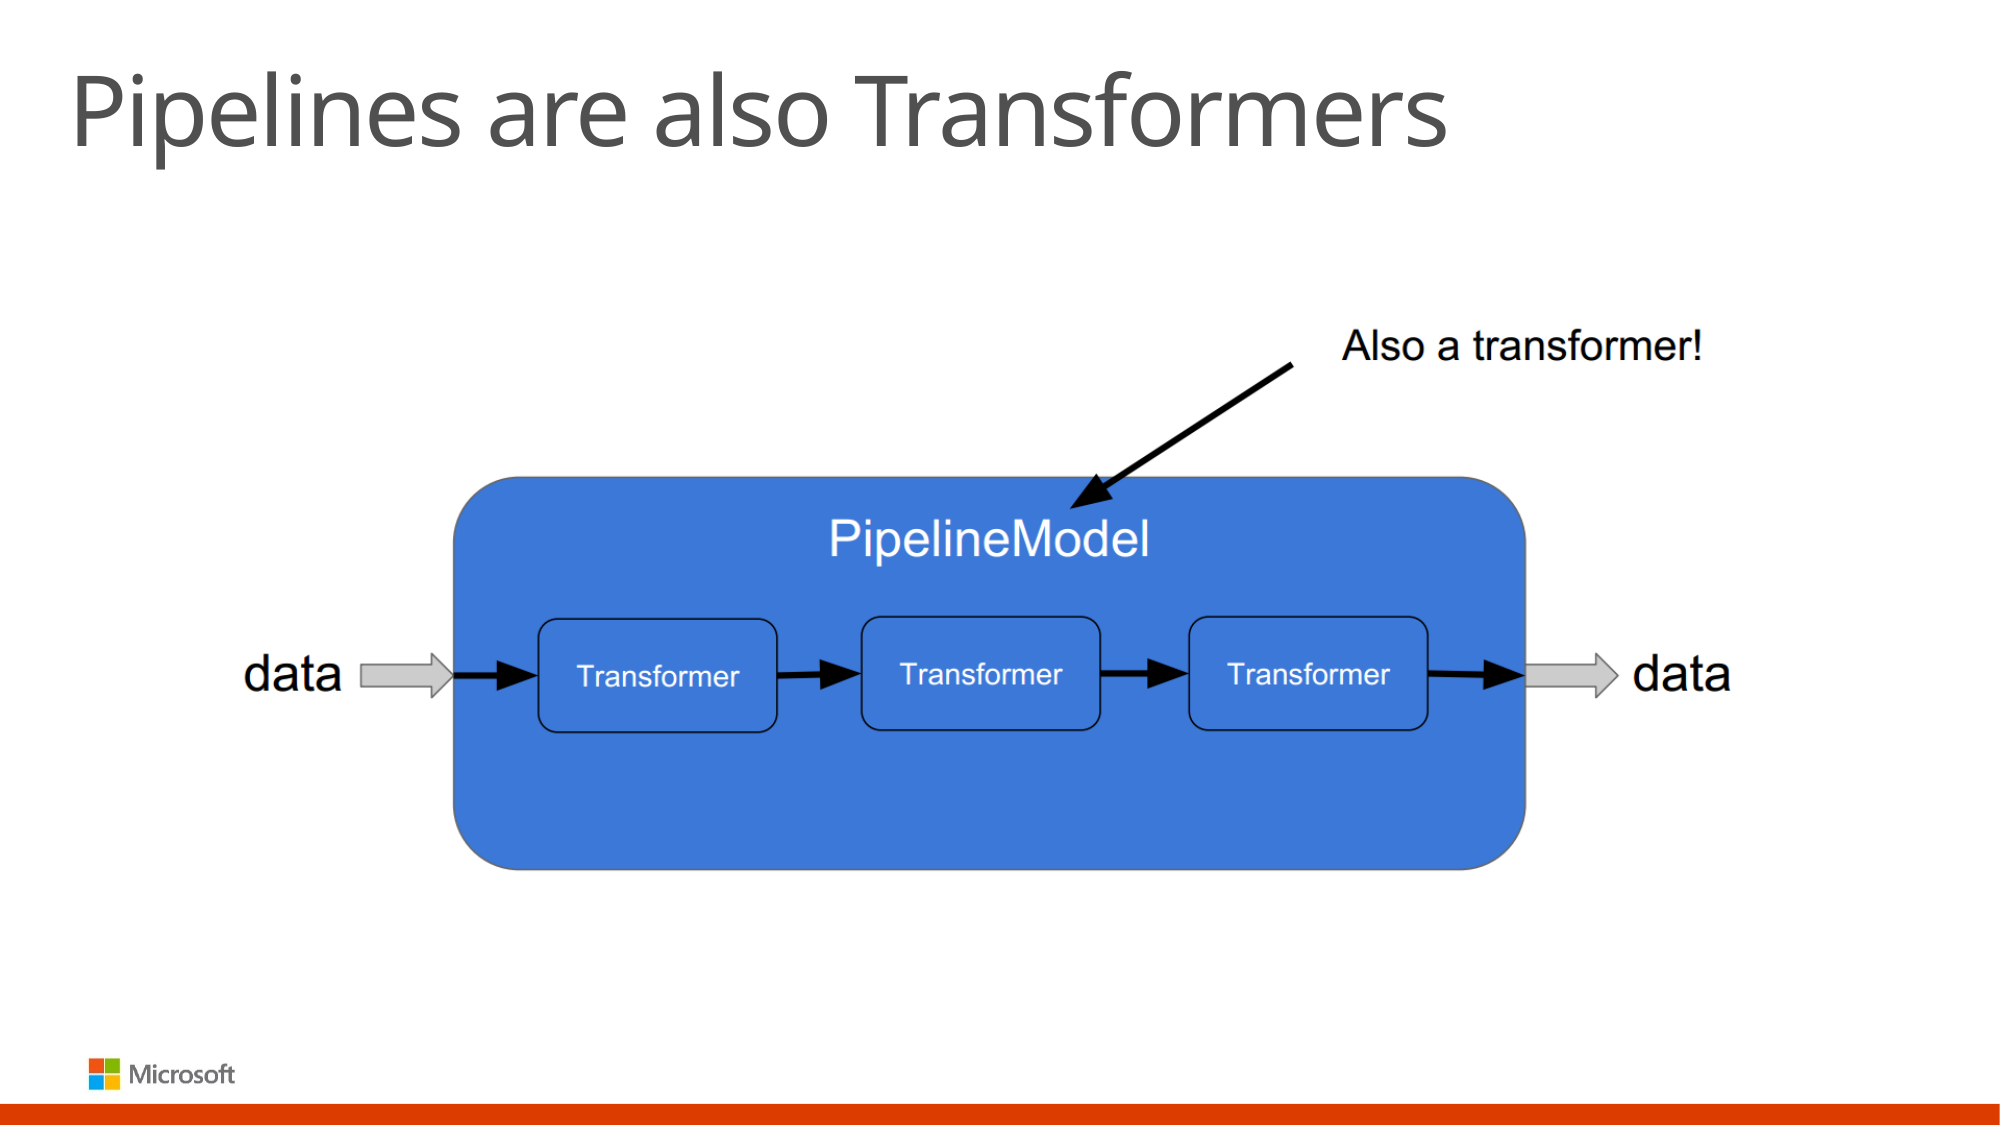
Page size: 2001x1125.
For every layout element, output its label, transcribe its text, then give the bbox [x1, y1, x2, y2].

picture [85, 1055, 240, 1095]
picture [237, 238, 1763, 891]
title Pipelines are also Transformers [44, 47, 1956, 200]
